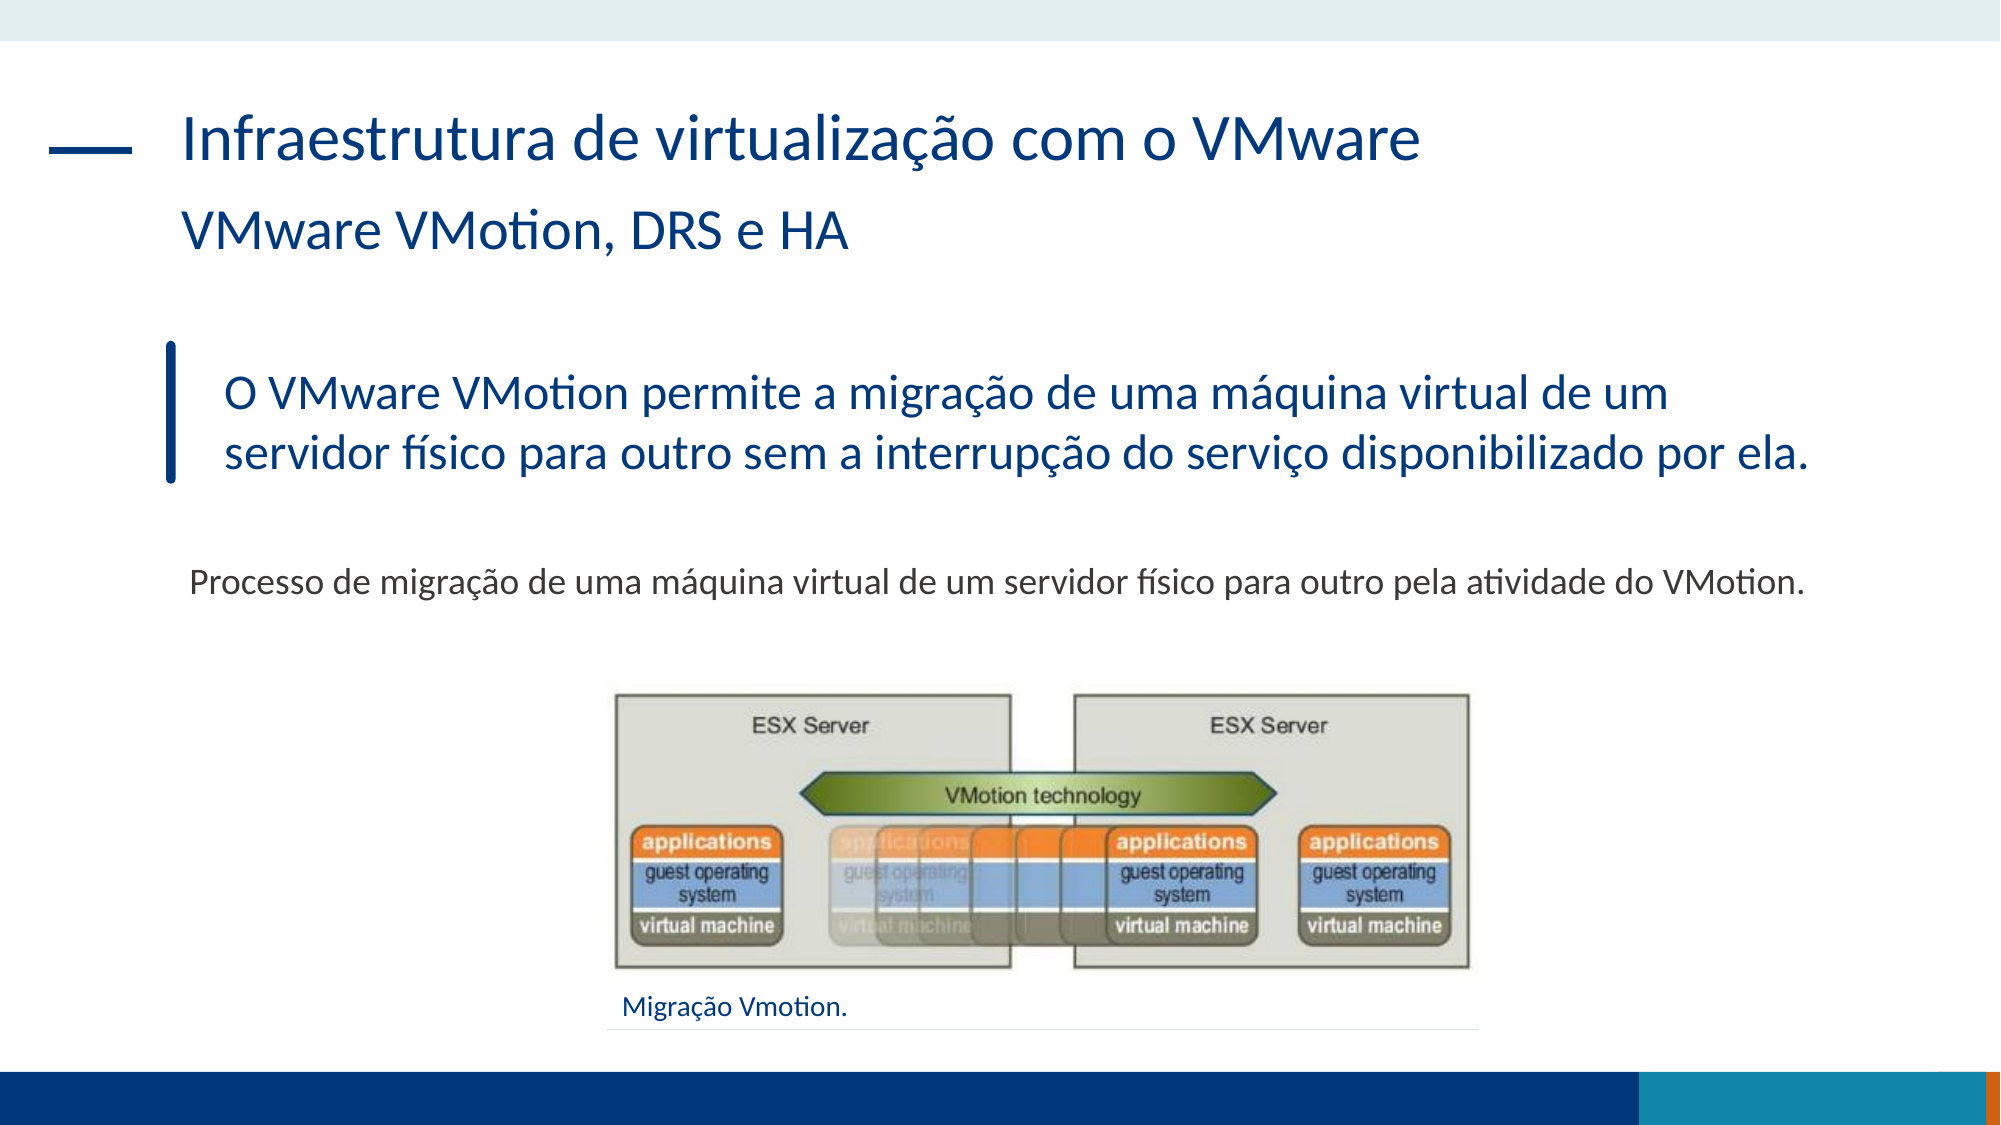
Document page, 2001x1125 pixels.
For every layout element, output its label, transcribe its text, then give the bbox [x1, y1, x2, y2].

text_box Migração Vmotion. [607, 980, 878, 1029]
list Infraestrutura de virtualização com o VMware [167, 95, 1833, 237]
text_box Processo de migração de uma máquina virtual de um servidor físico para outro pela atividade do VMotion. [174, 550, 1841, 610]
text_box VMware VMotion, DRS e HA [167, 191, 1479, 281]
picture [606, 683, 1479, 980]
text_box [167, 341, 1847, 489]
